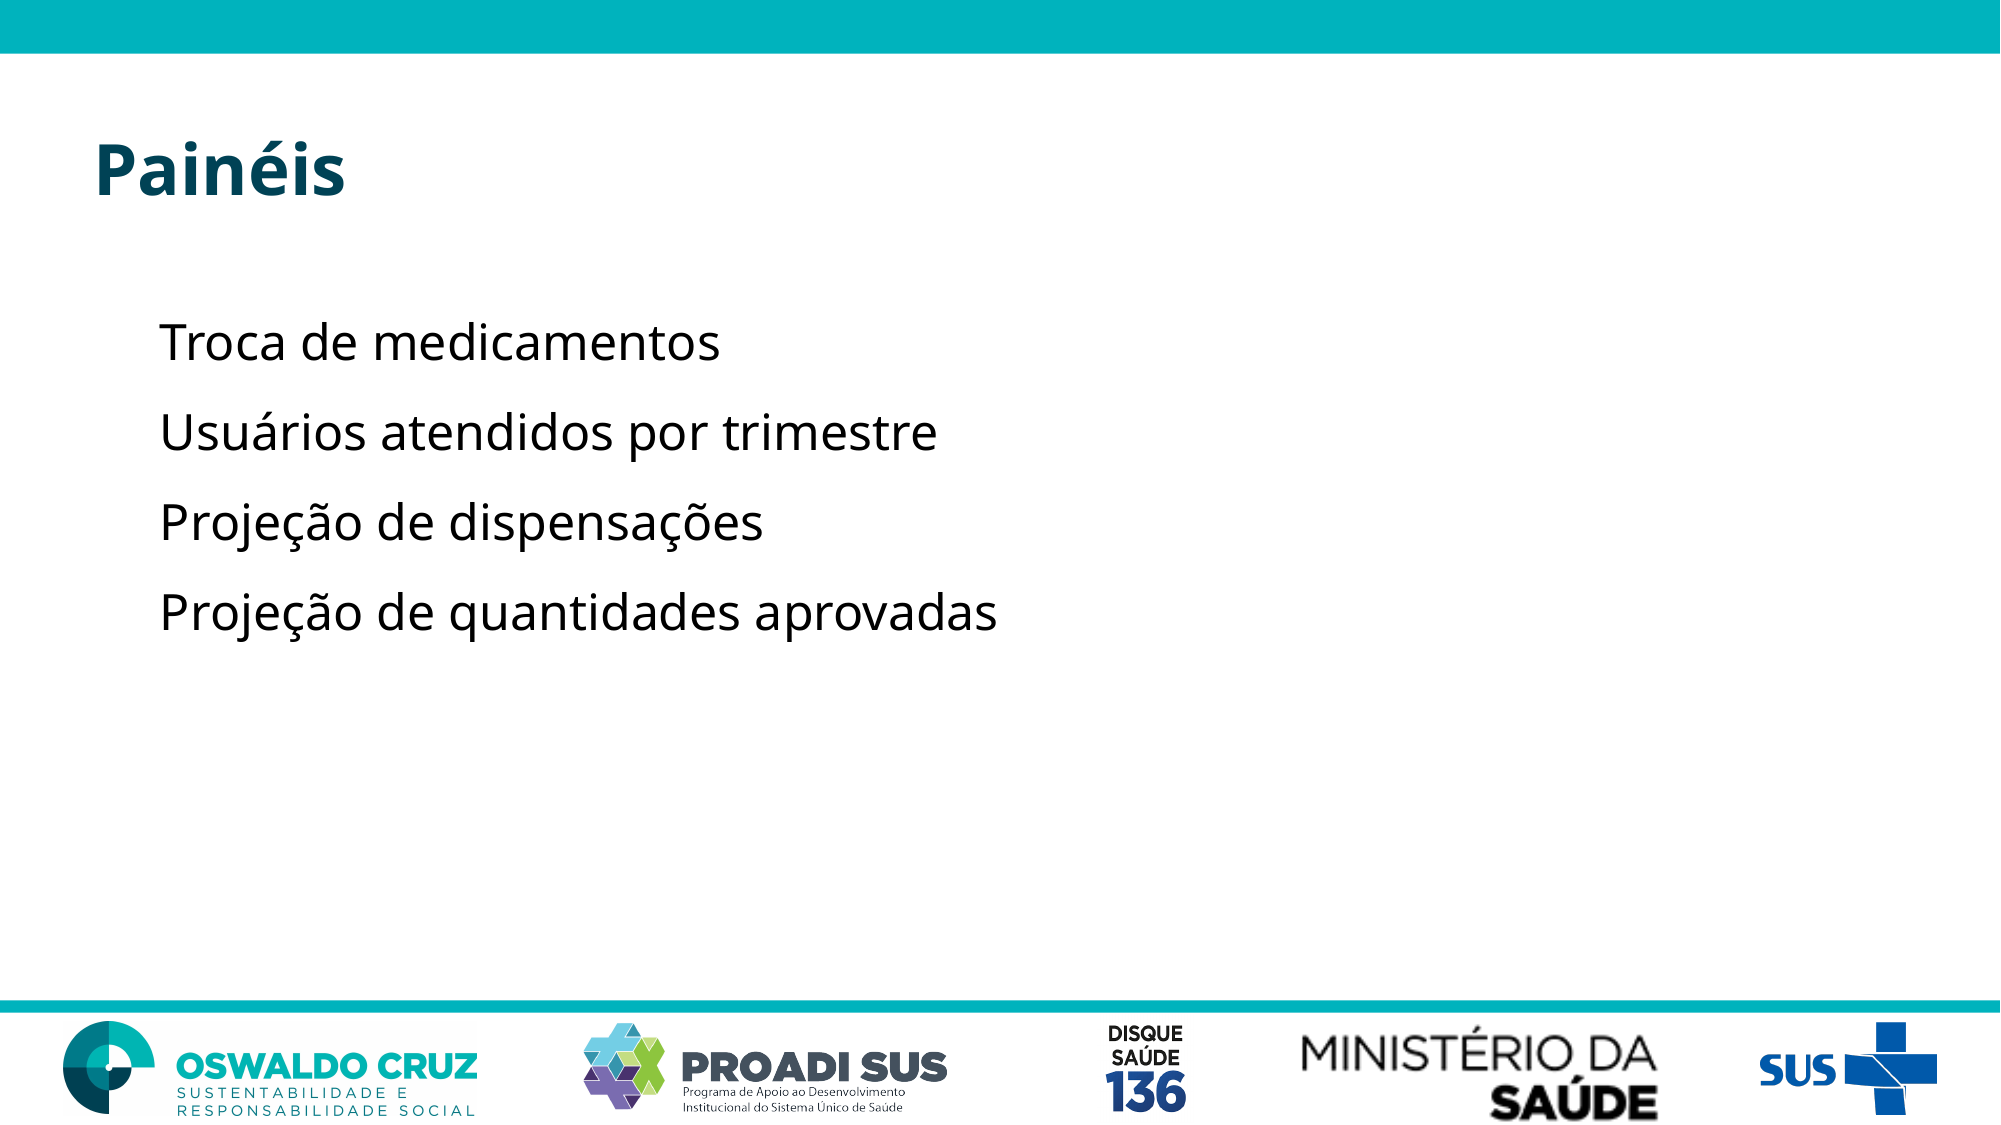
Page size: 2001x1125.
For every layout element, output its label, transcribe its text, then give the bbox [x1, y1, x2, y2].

picture [1221, 1007, 1937, 1125]
subtitle Troca de medicamentos Usuários atendidos por trimestre Projeção de dispensações Projeção de quantidades aprovadas [84, 280, 1938, 917]
subtitle Painéis [84, 88, 1938, 258]
picture [63, 1021, 477, 1116]
picture [582, 1022, 947, 1115]
picture [1097, 1014, 1194, 1123]
